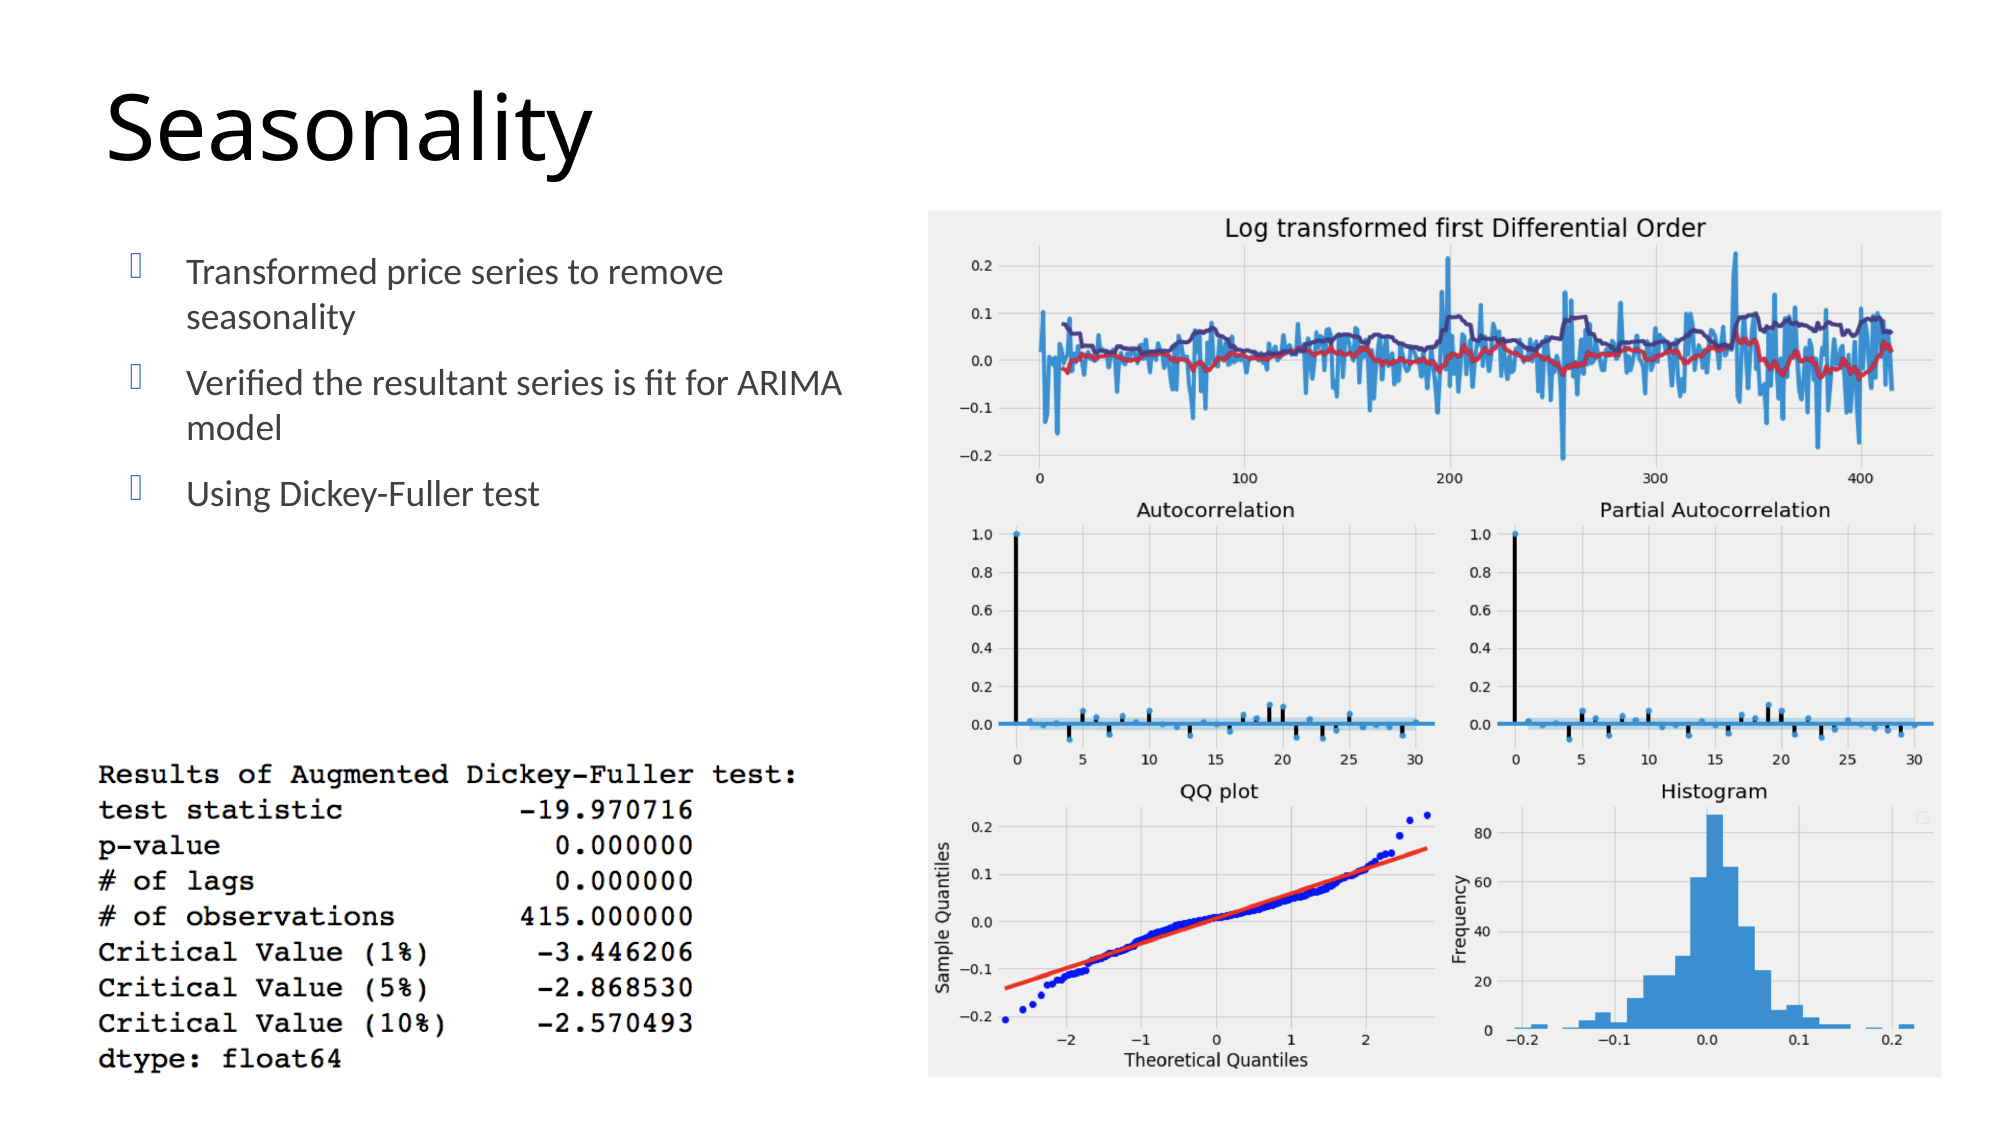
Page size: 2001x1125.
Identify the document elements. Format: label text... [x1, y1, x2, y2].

text_box Transformed price series to remove seasonality Verified the resultant series is fit for ARIMA model Using Dickey-Fuller test [114, 239, 869, 667]
title Seasonality [90, 22, 1816, 240]
picture [928, 208, 1945, 1080]
picture [90, 758, 812, 1080]
